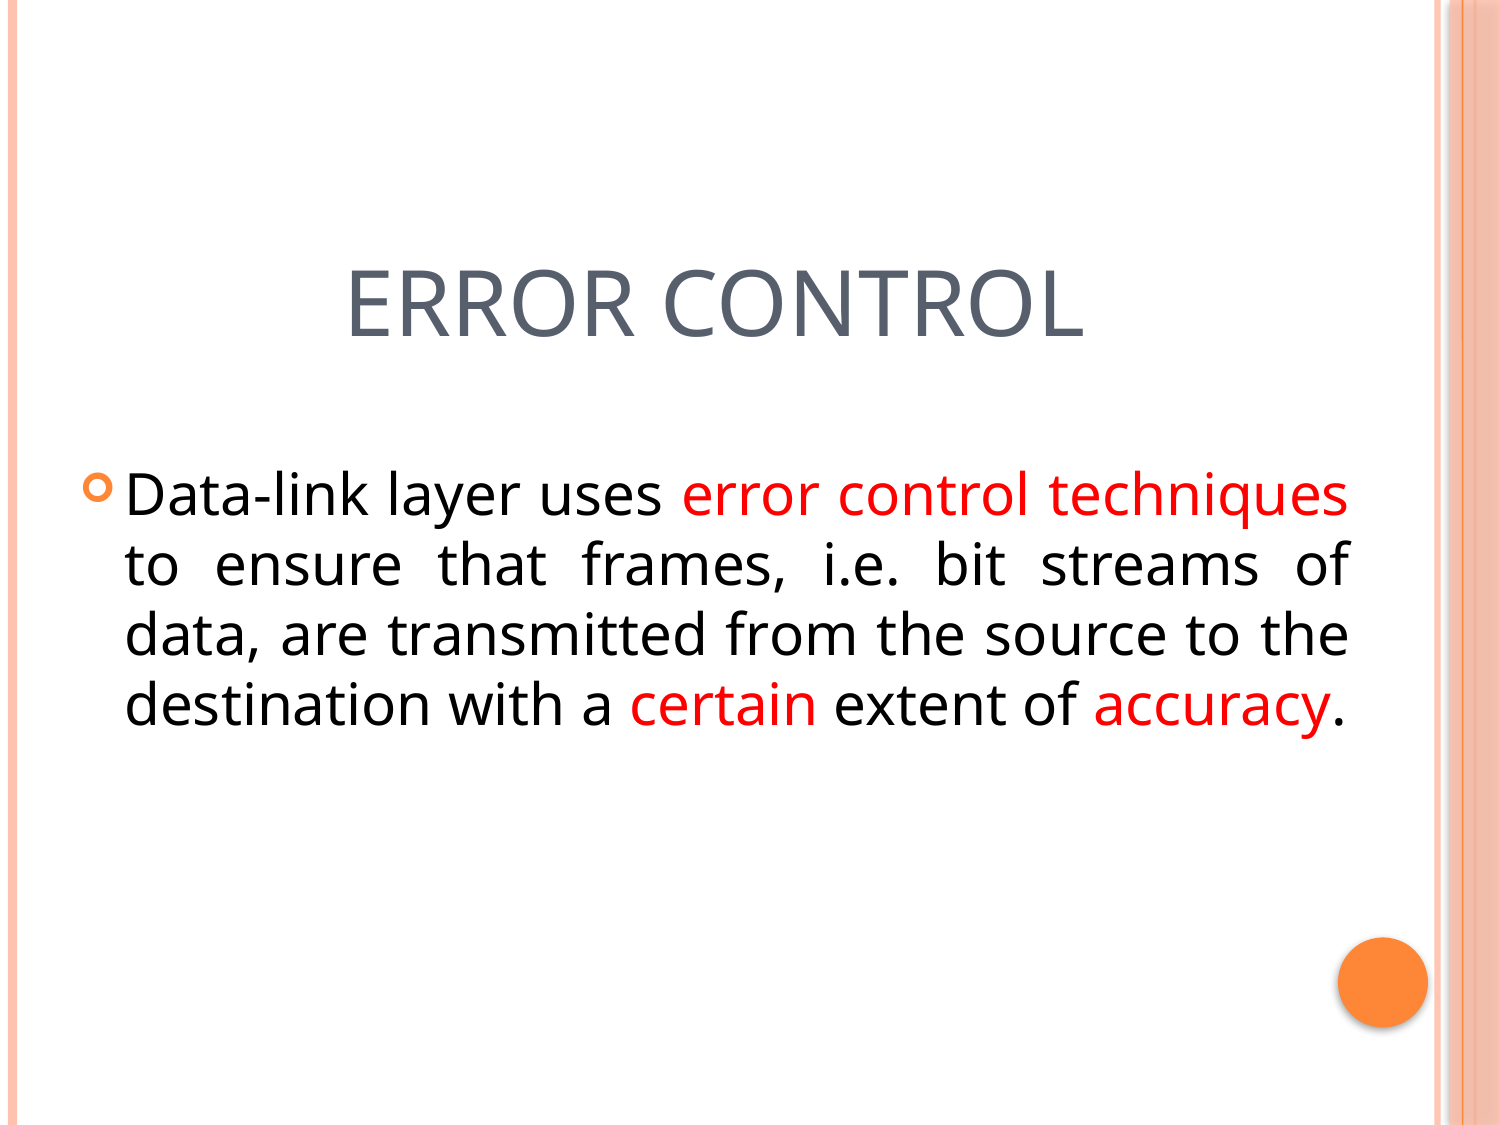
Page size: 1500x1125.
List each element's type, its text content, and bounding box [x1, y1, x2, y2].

title Error Control [14, 99, 1415, 363]
list Data-link layer uses error control techniques to ensure that frames, i.e. bit streams of data, are transmitted from the source to the destination with a certain extent of accuracy. [64, 450, 1365, 938]
